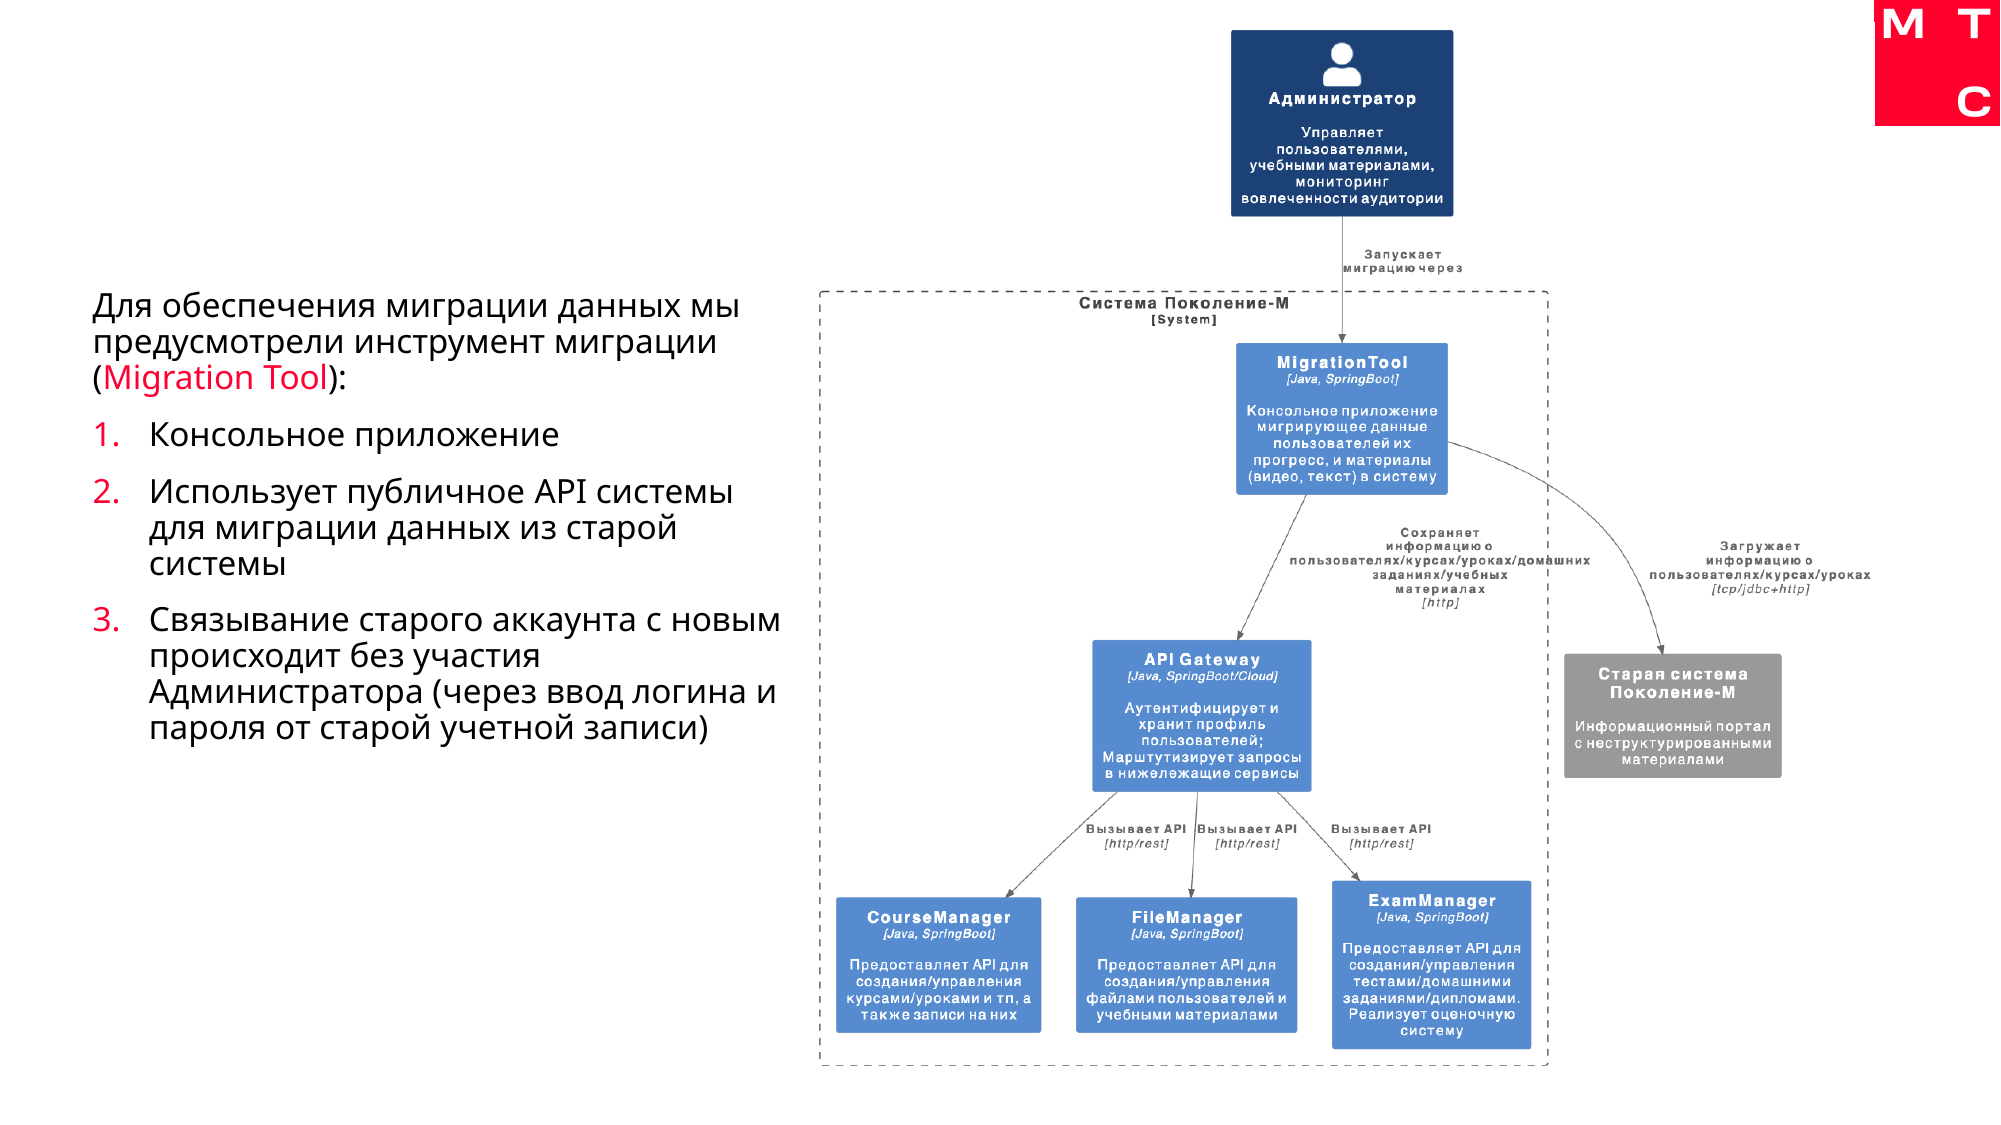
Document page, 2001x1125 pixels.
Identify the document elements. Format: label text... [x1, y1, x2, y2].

picture [814, 0, 2000, 1073]
text_box Для обеспечения миграции данных мы предусмотрели инструмент миграции (Migration Tool): Консольное приложение Использует публичное API системы для миграции данных из старой системы Связывание старого аккаунта с новым происходит без участия Администратора (через ввод логина и пароля от старой учетной записи) [92, 289, 797, 804]
